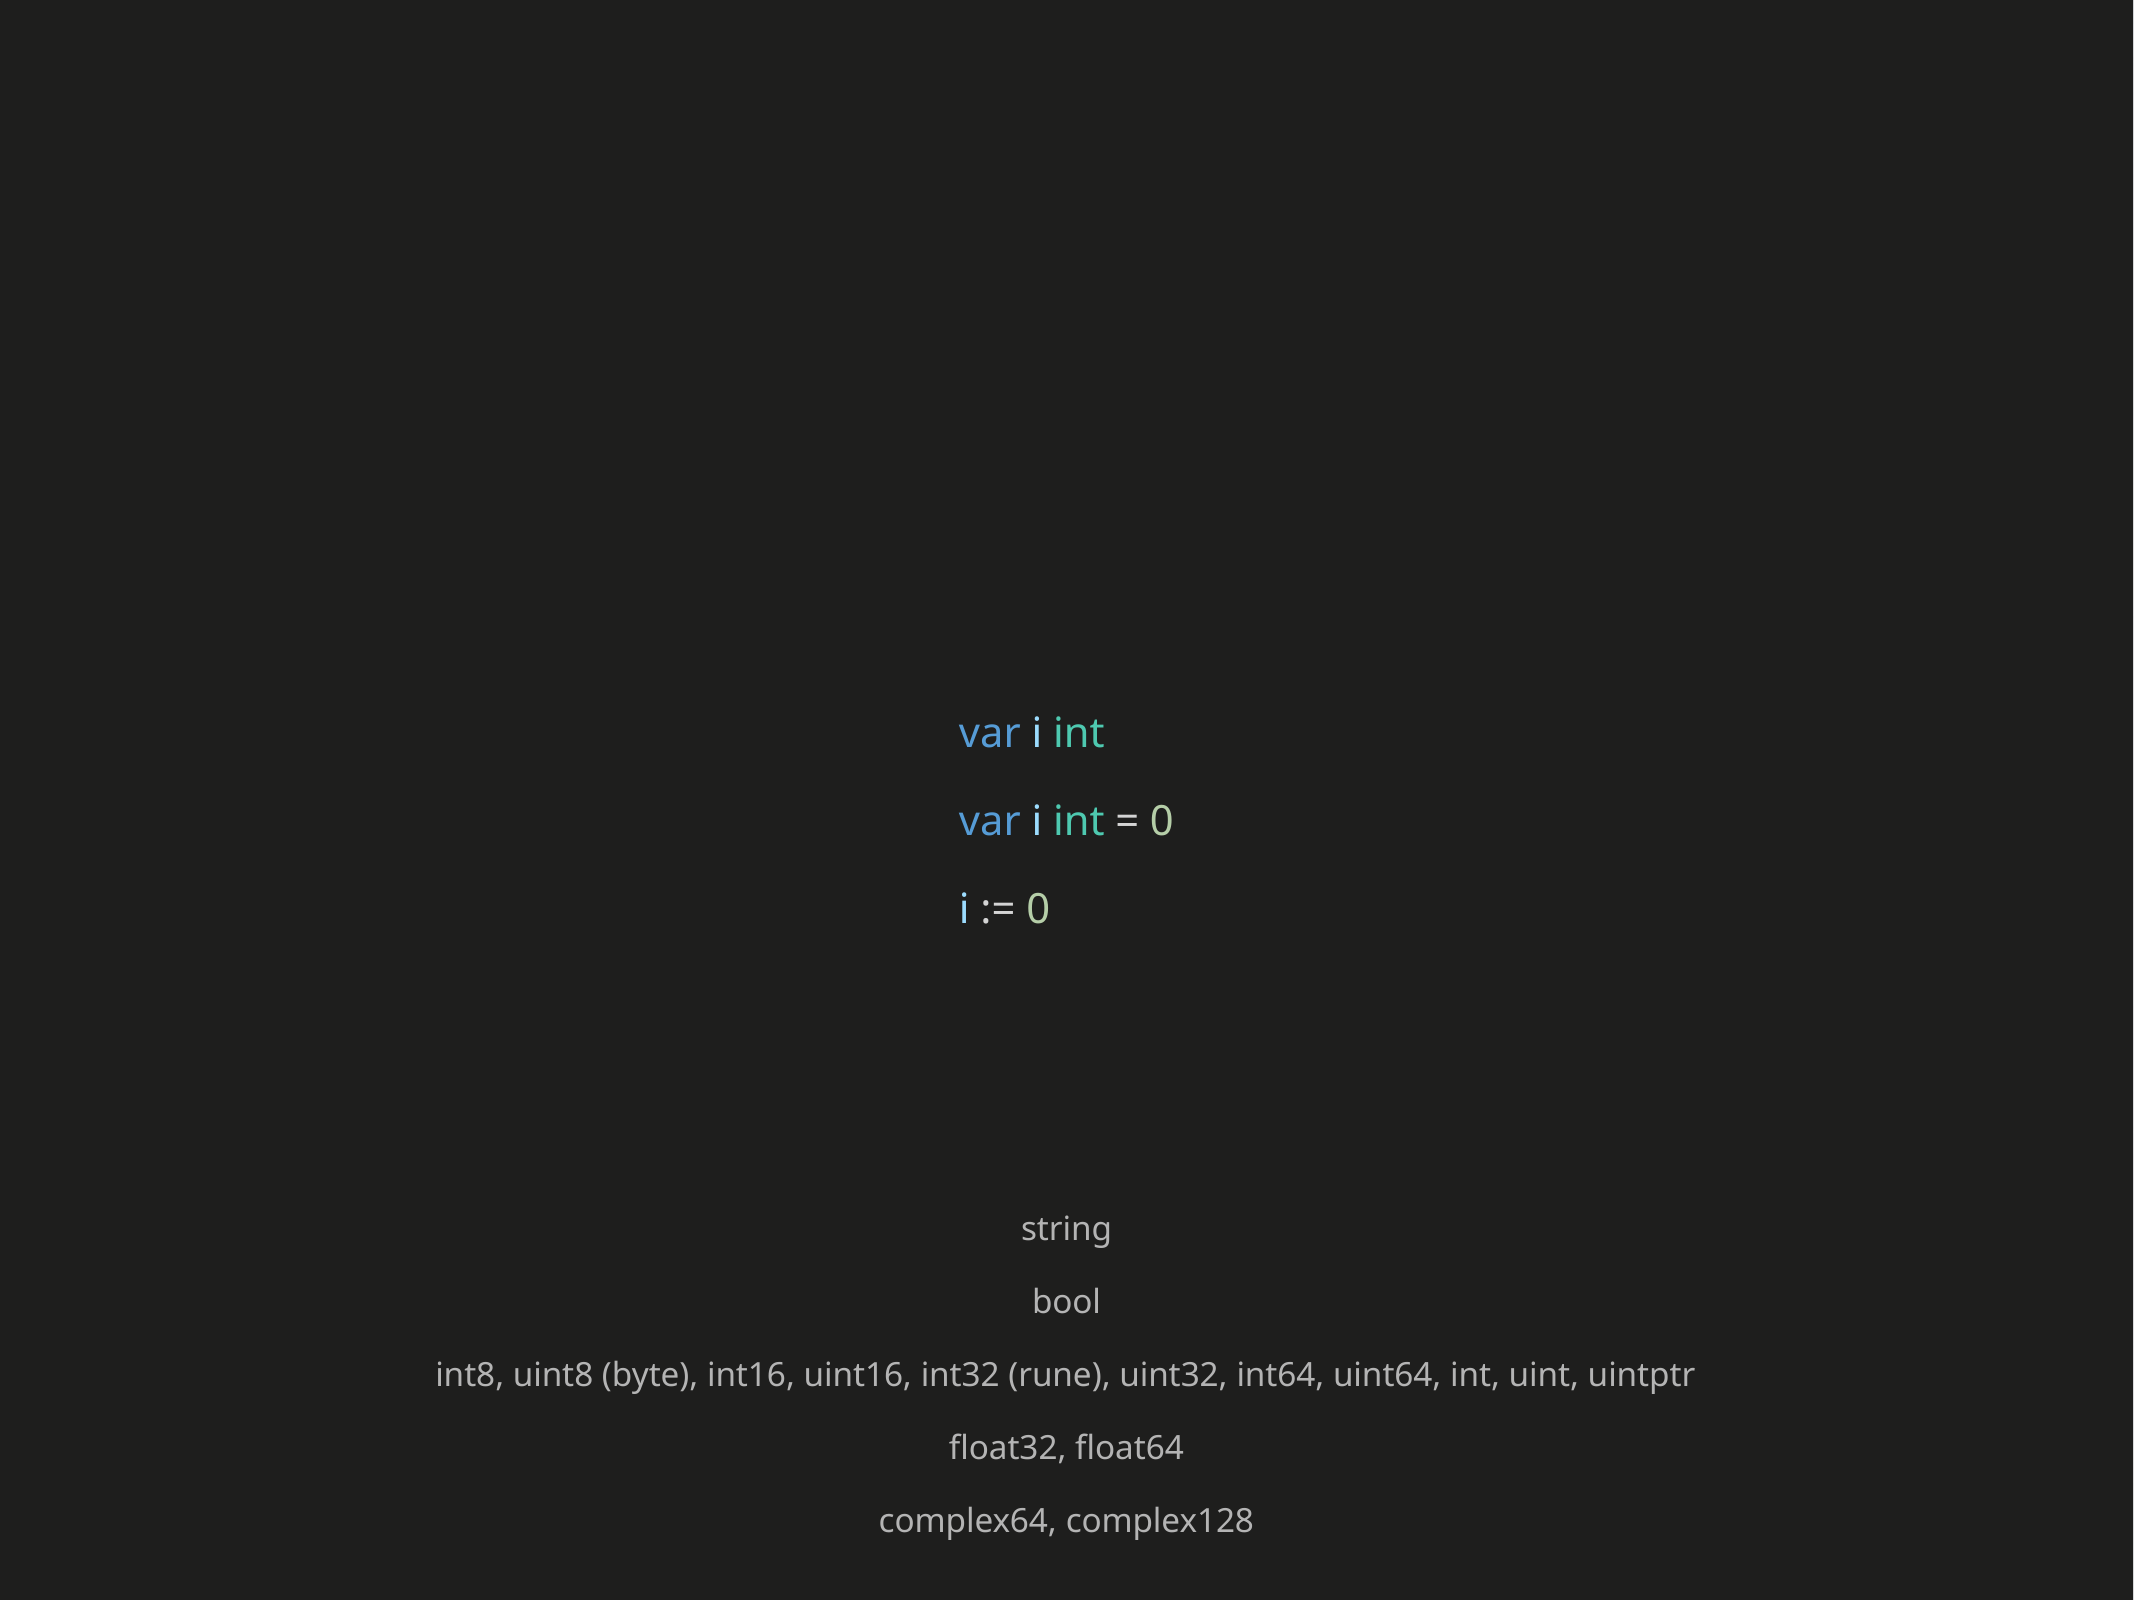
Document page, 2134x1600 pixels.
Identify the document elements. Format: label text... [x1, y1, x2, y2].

text_box var i int var i int = 0 i := 0 [950, 660, 1183, 940]
text_box string bool int8, uint8 (byte), int16, uint16, int32 (rune), uint32, int64, uint64, int, uint, uintptr float32, float64 complex64, complex128 [427, 1166, 1707, 1548]
text_box [0, 0, 2134, 1600]
